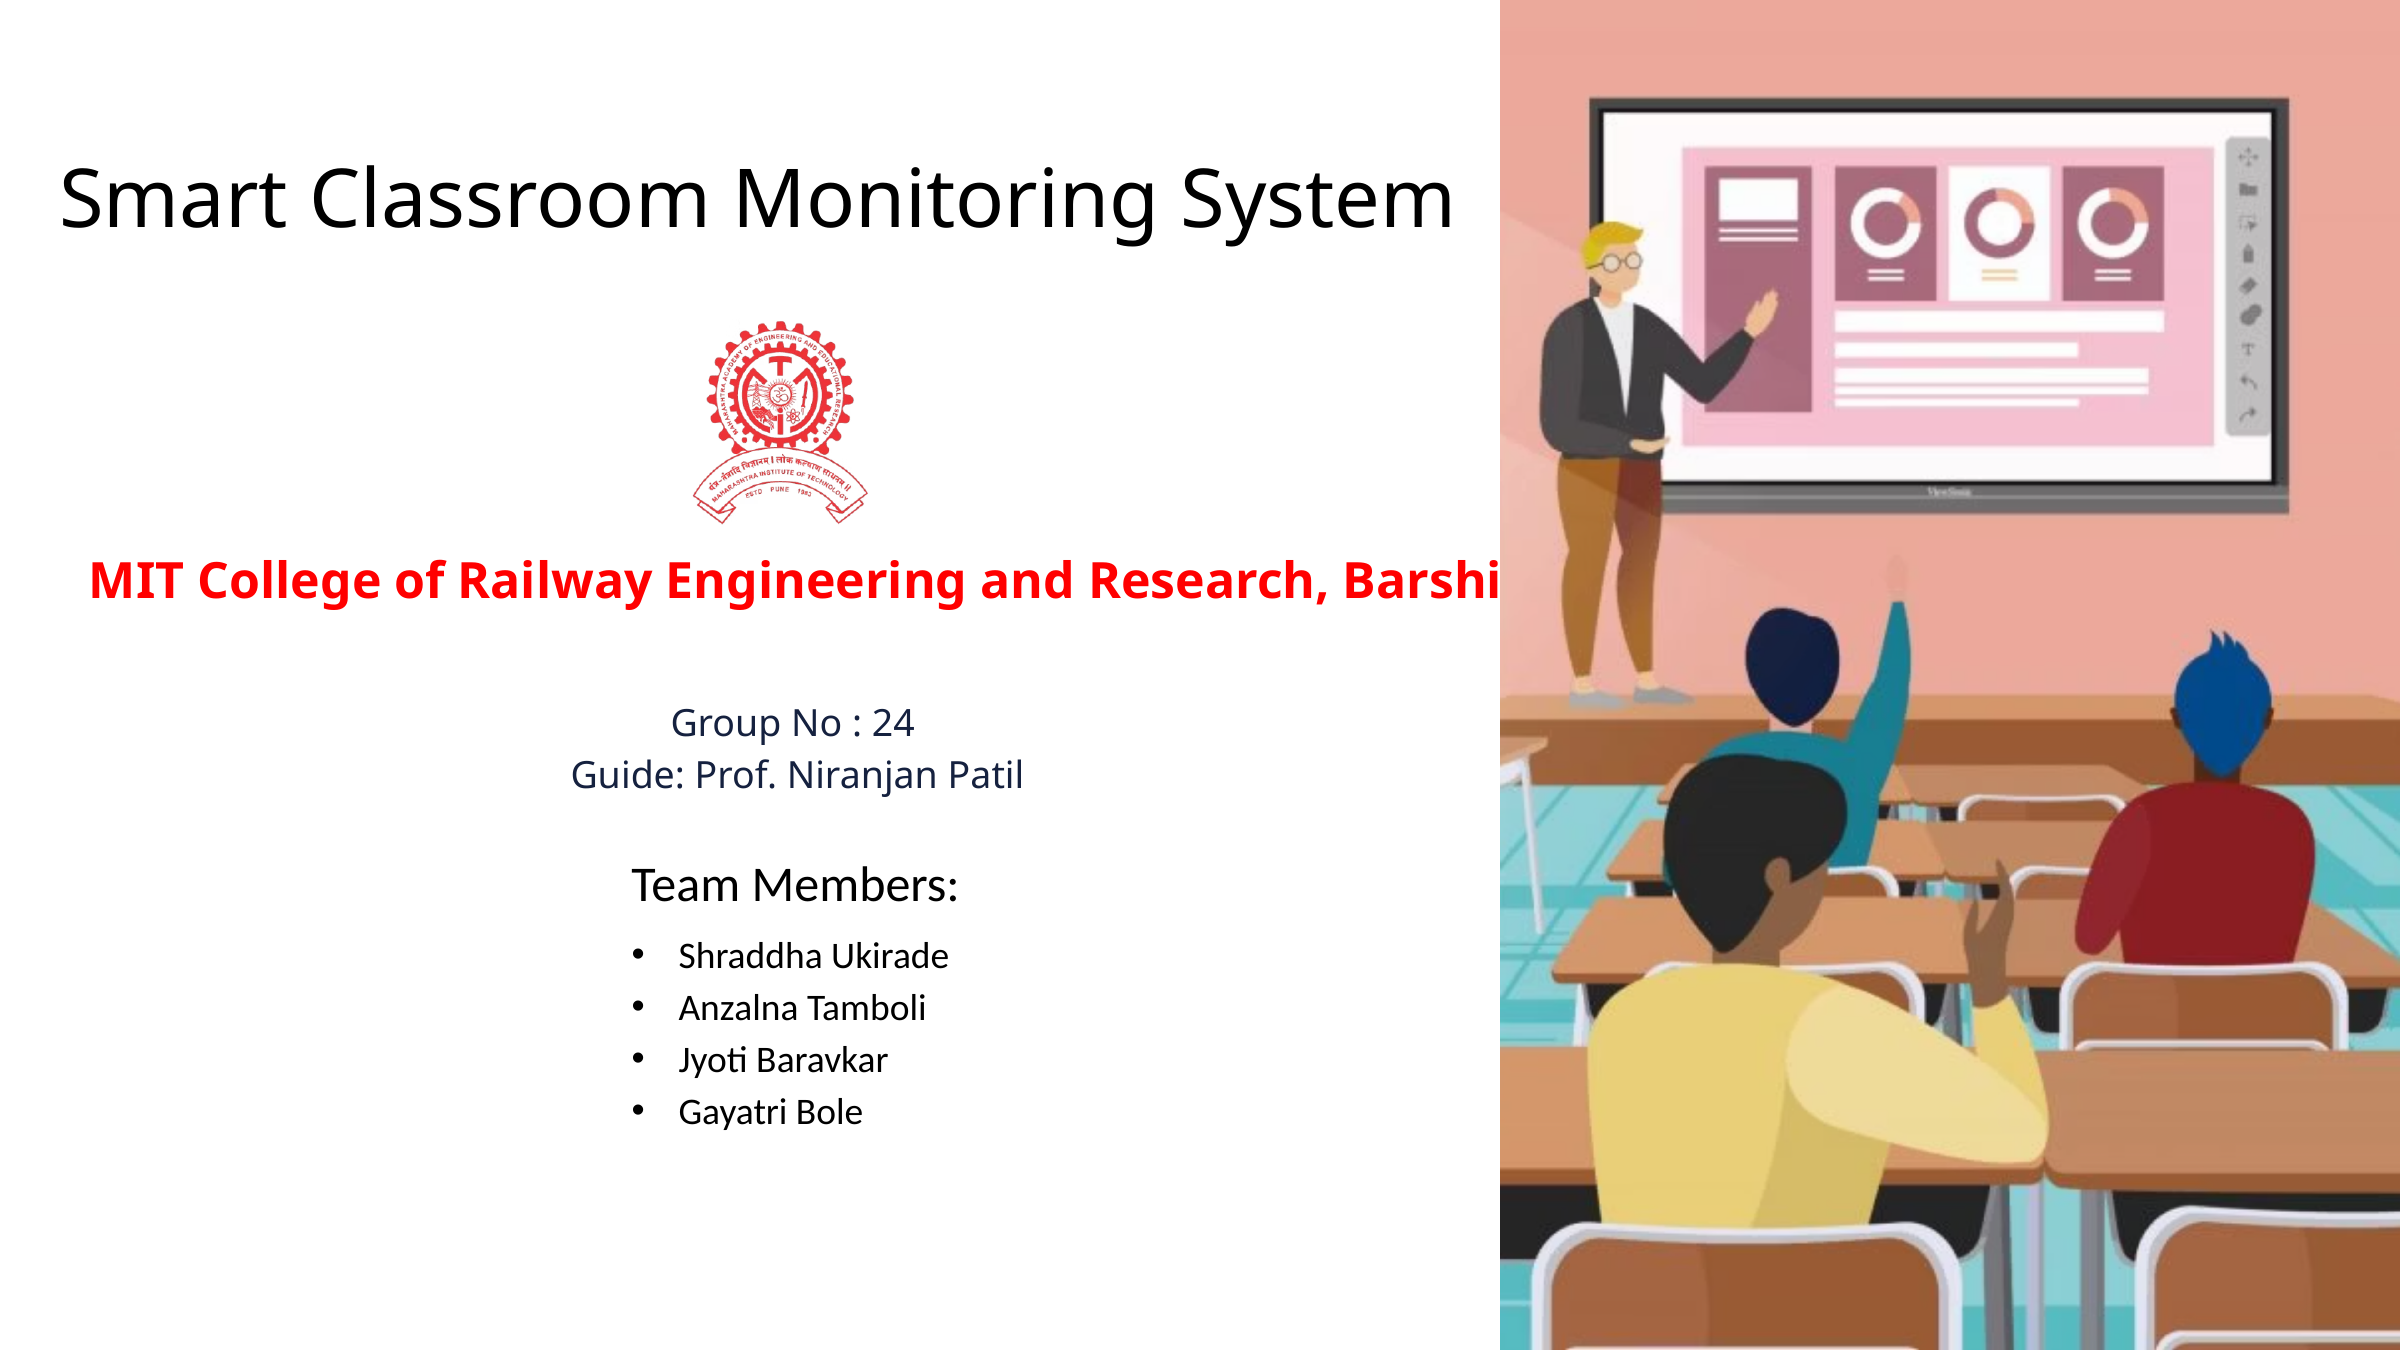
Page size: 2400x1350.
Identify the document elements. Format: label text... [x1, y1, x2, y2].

picture [1499, 0, 2400, 1350]
text_box Smart Classroom Monitoring System [175, 142, 1341, 245]
text_box MIT College of Railway Engineering and Research, Barshi [95, 556, 1497, 628]
text_box Shraddha Ukirade Anzalna Tamboli Jyoti Baravkar Gayatri Bole [616, 916, 1499, 1192]
text_box Team Members: [293, 851, 1299, 917]
picture [666, 300, 900, 532]
text_box Group No : 24 Guide: Prof. Niranjan Patil [177, 692, 1418, 745]
